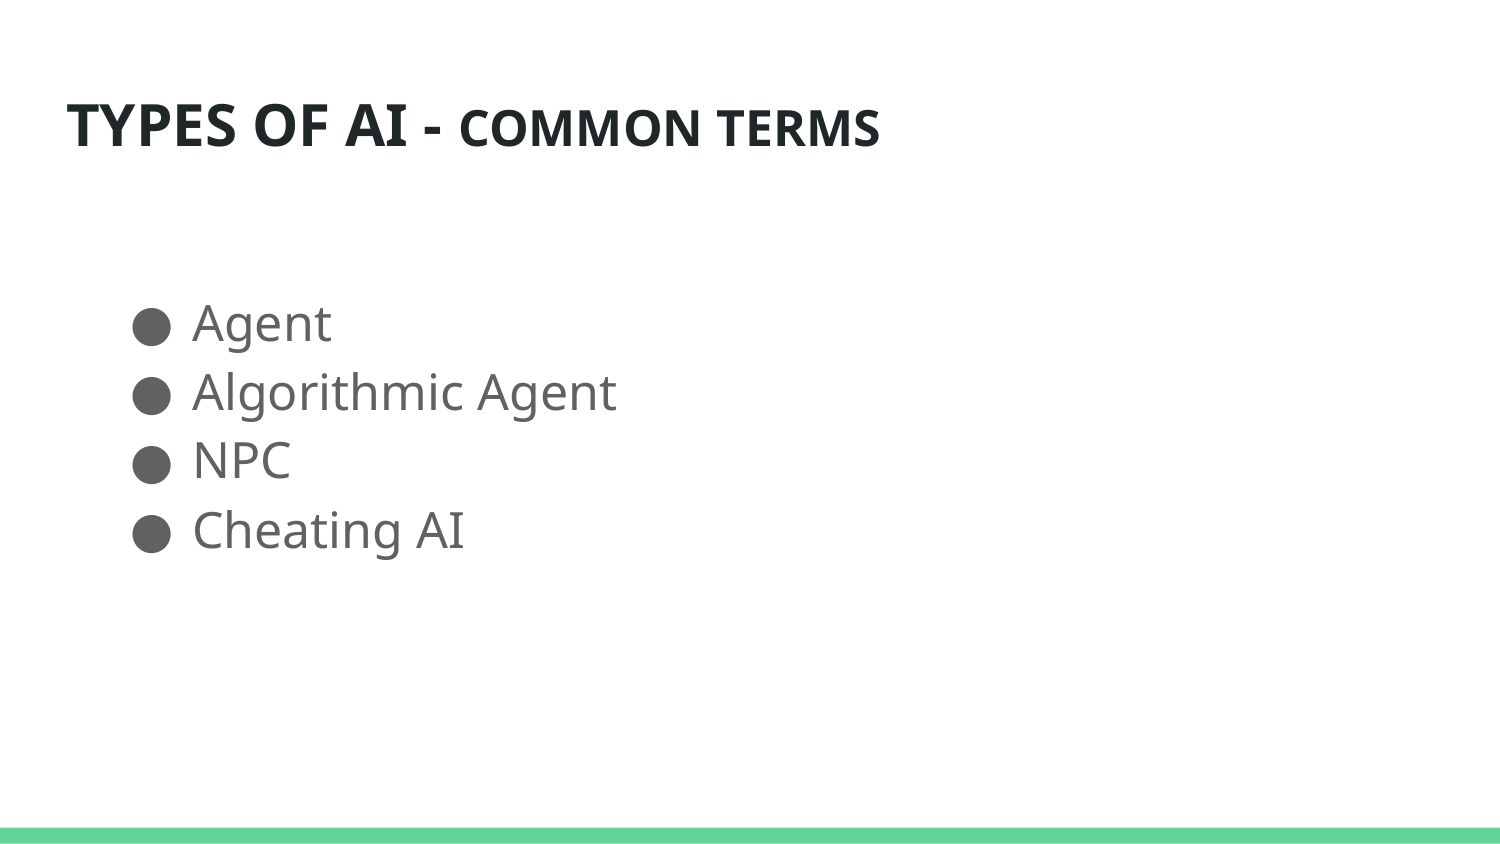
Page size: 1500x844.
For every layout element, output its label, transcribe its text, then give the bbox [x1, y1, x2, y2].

title TYPES OF AI - COMMON TERMS [51, 72, 1449, 167]
list Agent Algorithmic Agent NPC Cheating AI [102, 267, 1500, 828]
